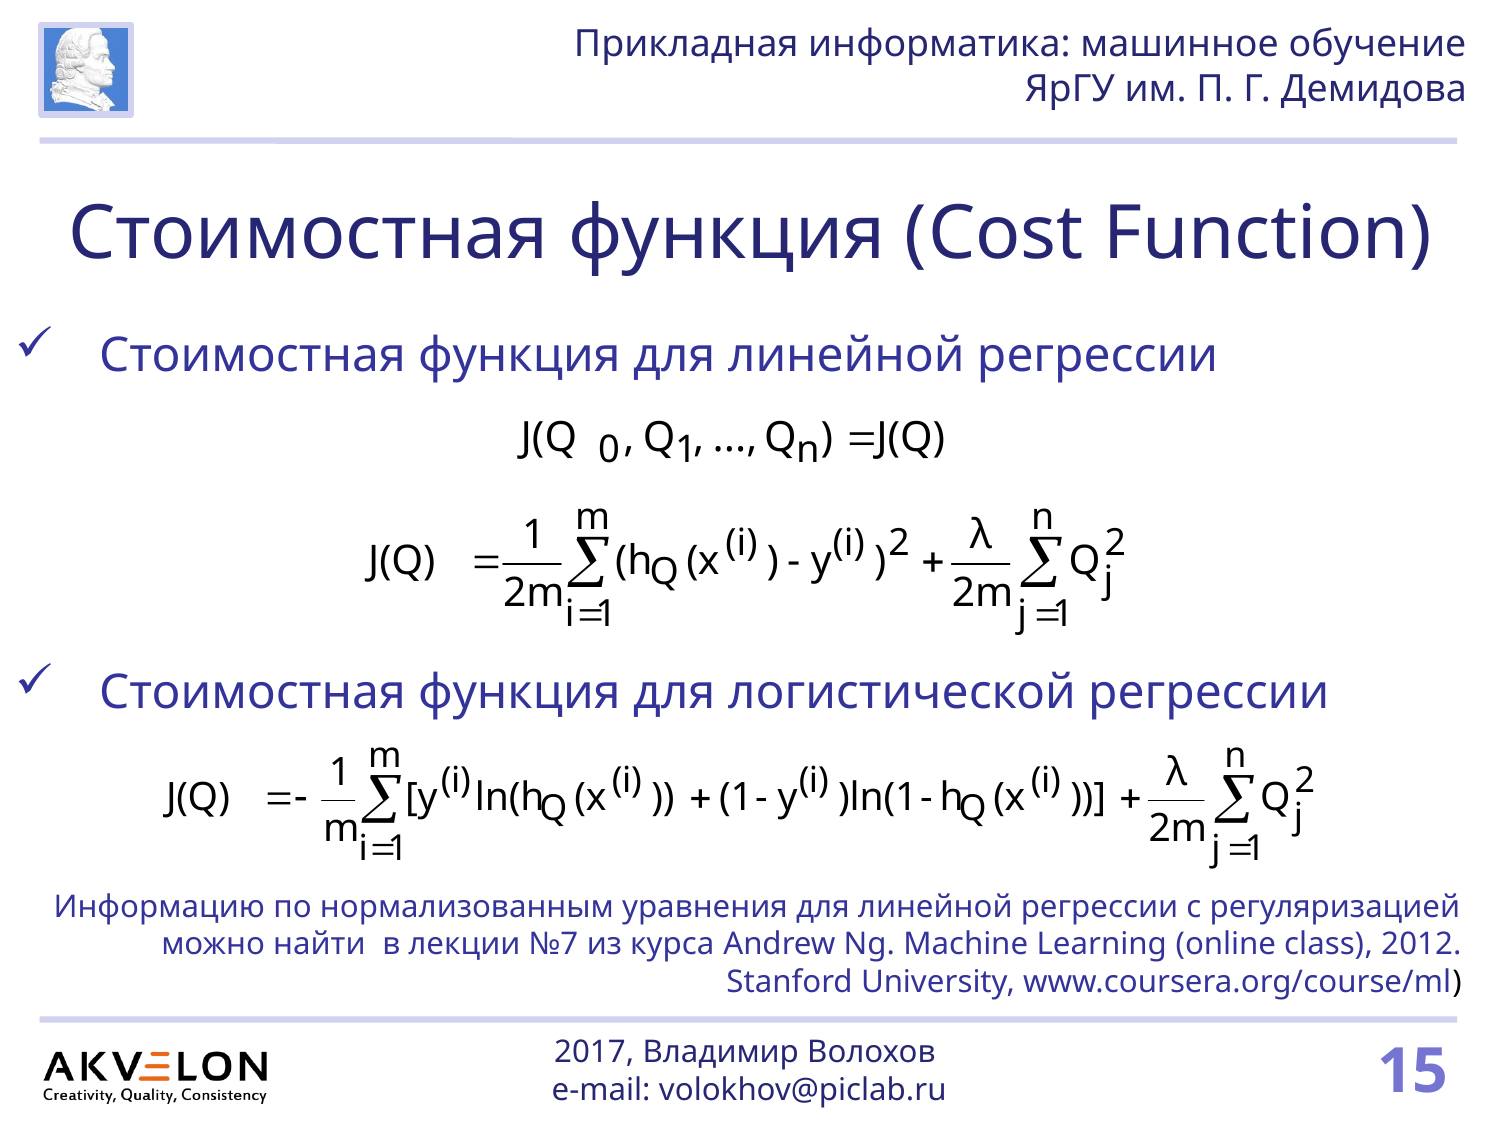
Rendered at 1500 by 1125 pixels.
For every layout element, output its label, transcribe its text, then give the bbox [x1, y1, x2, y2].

text_box 15 [1362, 1022, 1464, 1113]
text_box Стоимостная функция для логистической регрессии [0, 653, 1500, 726]
picture [40, 1047, 268, 1107]
text_box Стоимостная функция для линейной регрессии [0, 316, 1500, 389]
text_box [161, 732, 1328, 880]
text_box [363, 491, 1137, 646]
picture [39, 23, 131, 117]
text_box Прикладная информатика: машинное обучение ЯрГУ им. П. Г. Демидова [559, 11, 1482, 116]
text_box Информацию по нормализованным уравнения для линейной регрессии с регуляризацией можно найти в лекции №7 из курса Andrew Ng. Machine Learning (online class), 2012. Stanford University, www.coursera.org/course/ml) [23, 878, 1477, 1006]
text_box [515, 409, 978, 473]
footer 2017, Владимир Волохов e-mail: volokhov@piclab.ru [526, 1031, 973, 1107]
text_box Стоимостная функция (Cost Function) [0, 175, 1500, 281]
